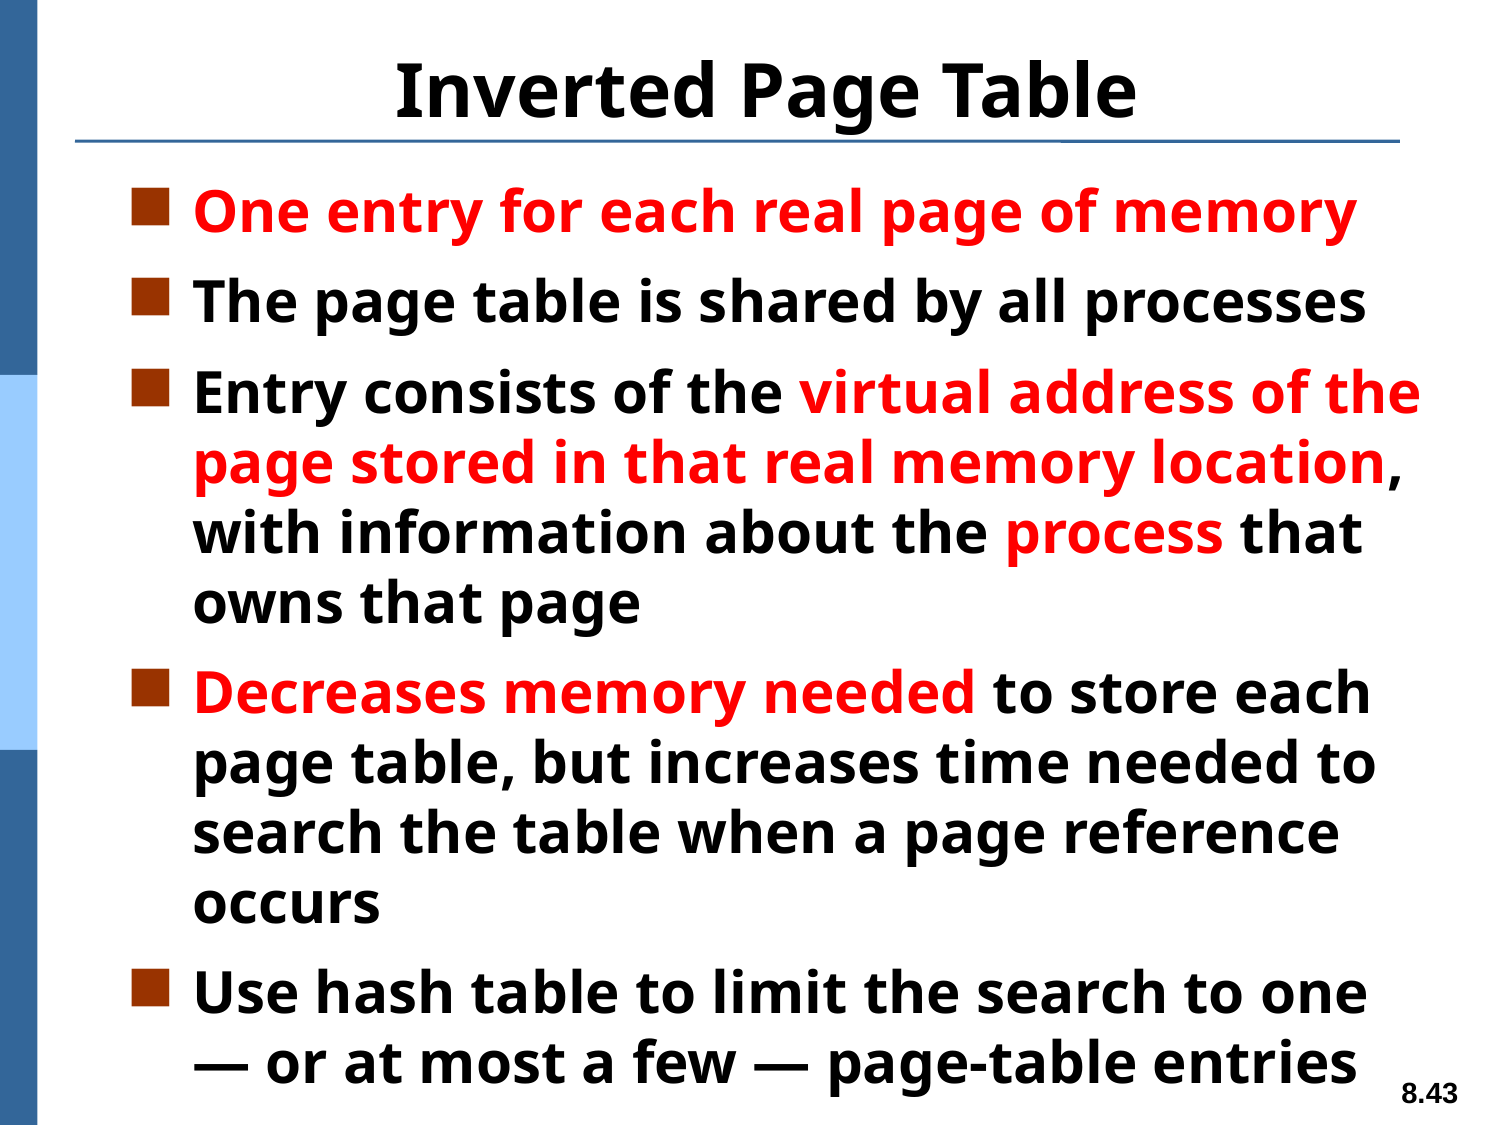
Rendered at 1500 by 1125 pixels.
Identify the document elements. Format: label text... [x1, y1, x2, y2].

list One entry for each real page of memory The page table is shared by all processes Entry consists of the virtual address of the page stored in that real memory location, with information about the process that owns that page Decreases memory needed to store each page table, but increases time needed to search the table when a page reference occurs Use hash table to limit the search to one — or at most a few — page-table entries [120, 166, 1454, 953]
title Inverted Page Table [92, 45, 1443, 141]
